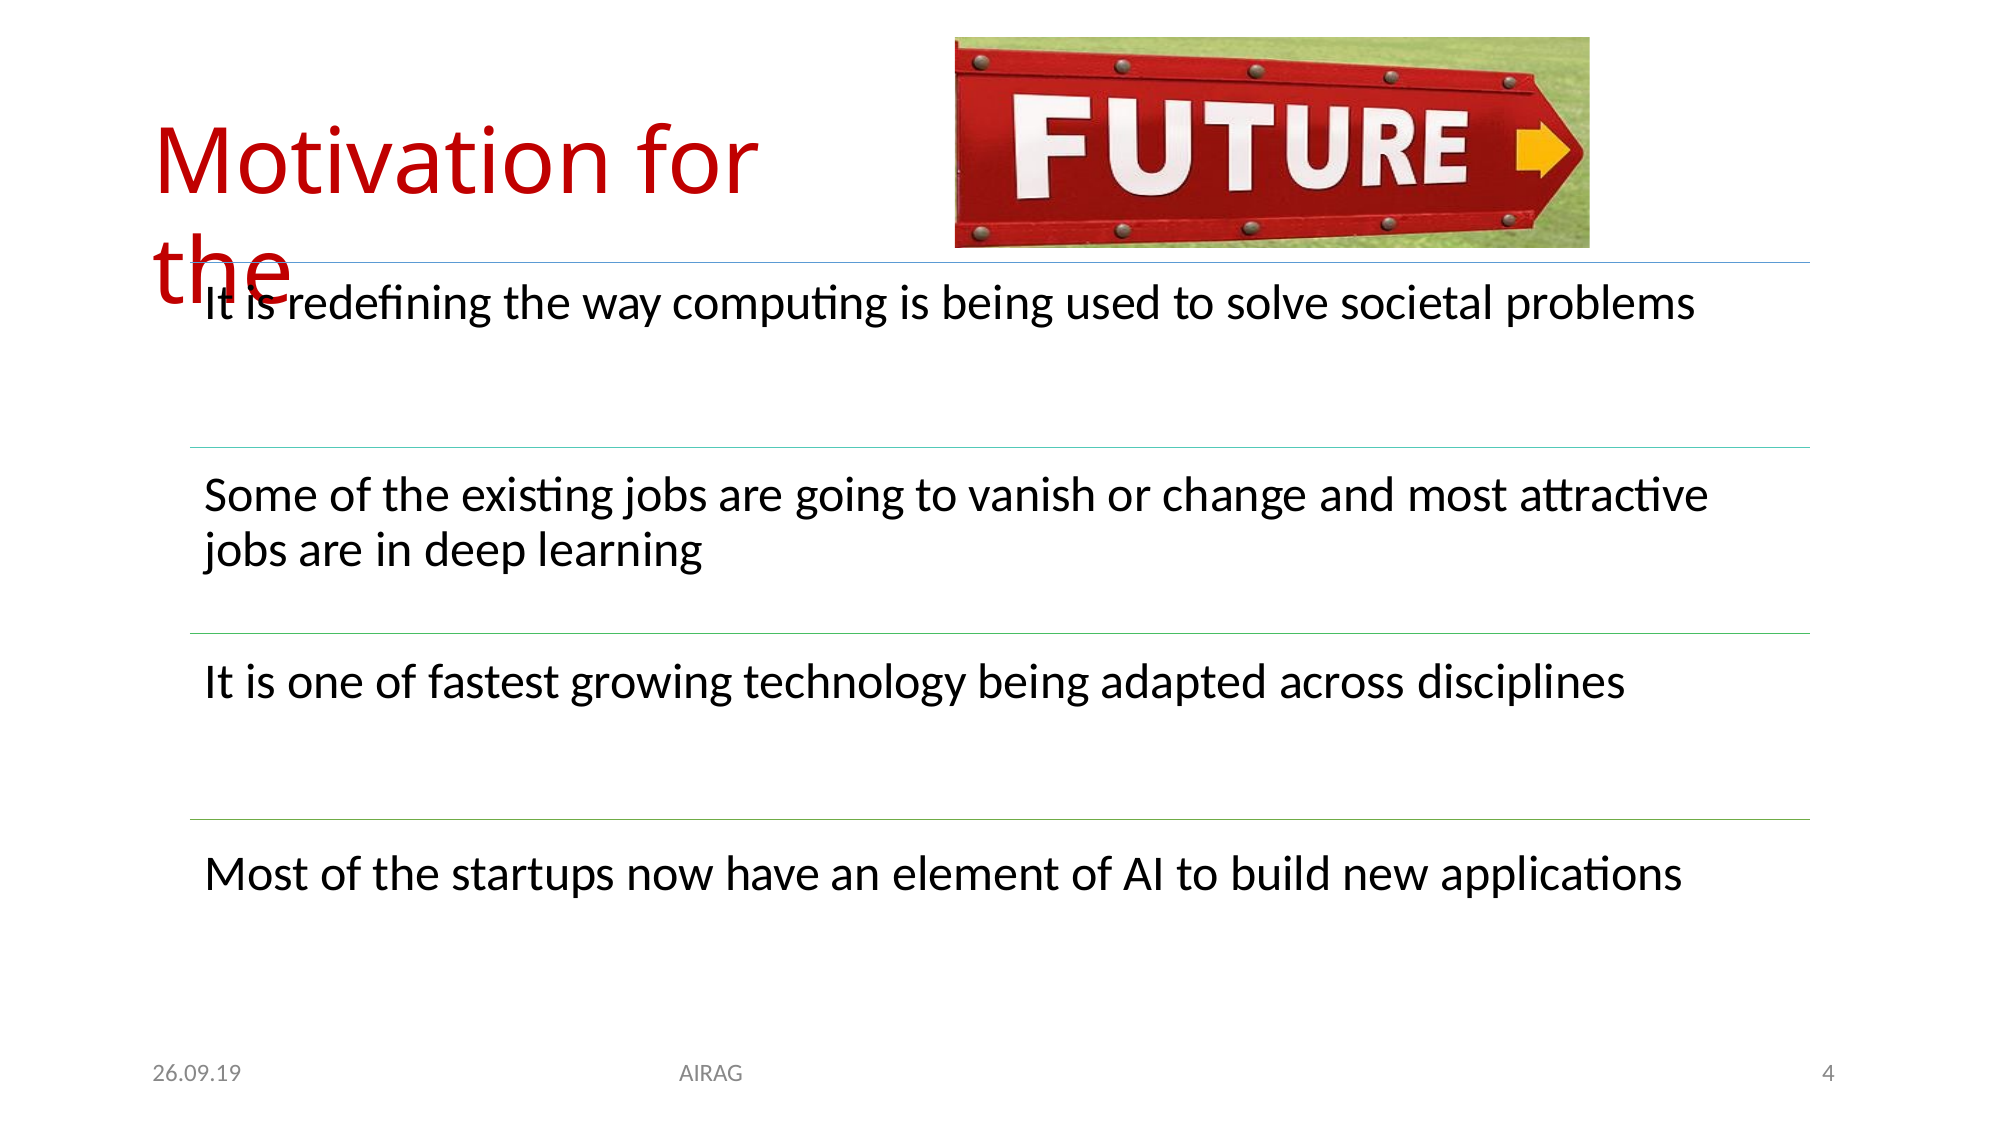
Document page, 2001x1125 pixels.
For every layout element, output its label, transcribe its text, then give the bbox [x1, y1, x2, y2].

slide_number 4 [1817, 1060, 1852, 1090]
footer 26.09.19 [150, 1060, 264, 1090]
slide_number AIRAG [677, 1060, 1323, 1090]
text_box It is redefining the way computing is being used to solve societal problems Some of the existing jobs are going to vanish or change and most attractive jobs are in deep learning It is one of fastest growing technology being adapted across disciplines Most of the startups now have an element of AI to build new applications [202, 266, 1798, 901]
text_box [954, 37, 1590, 248]
title Motivation for the [150, 100, 828, 323]
